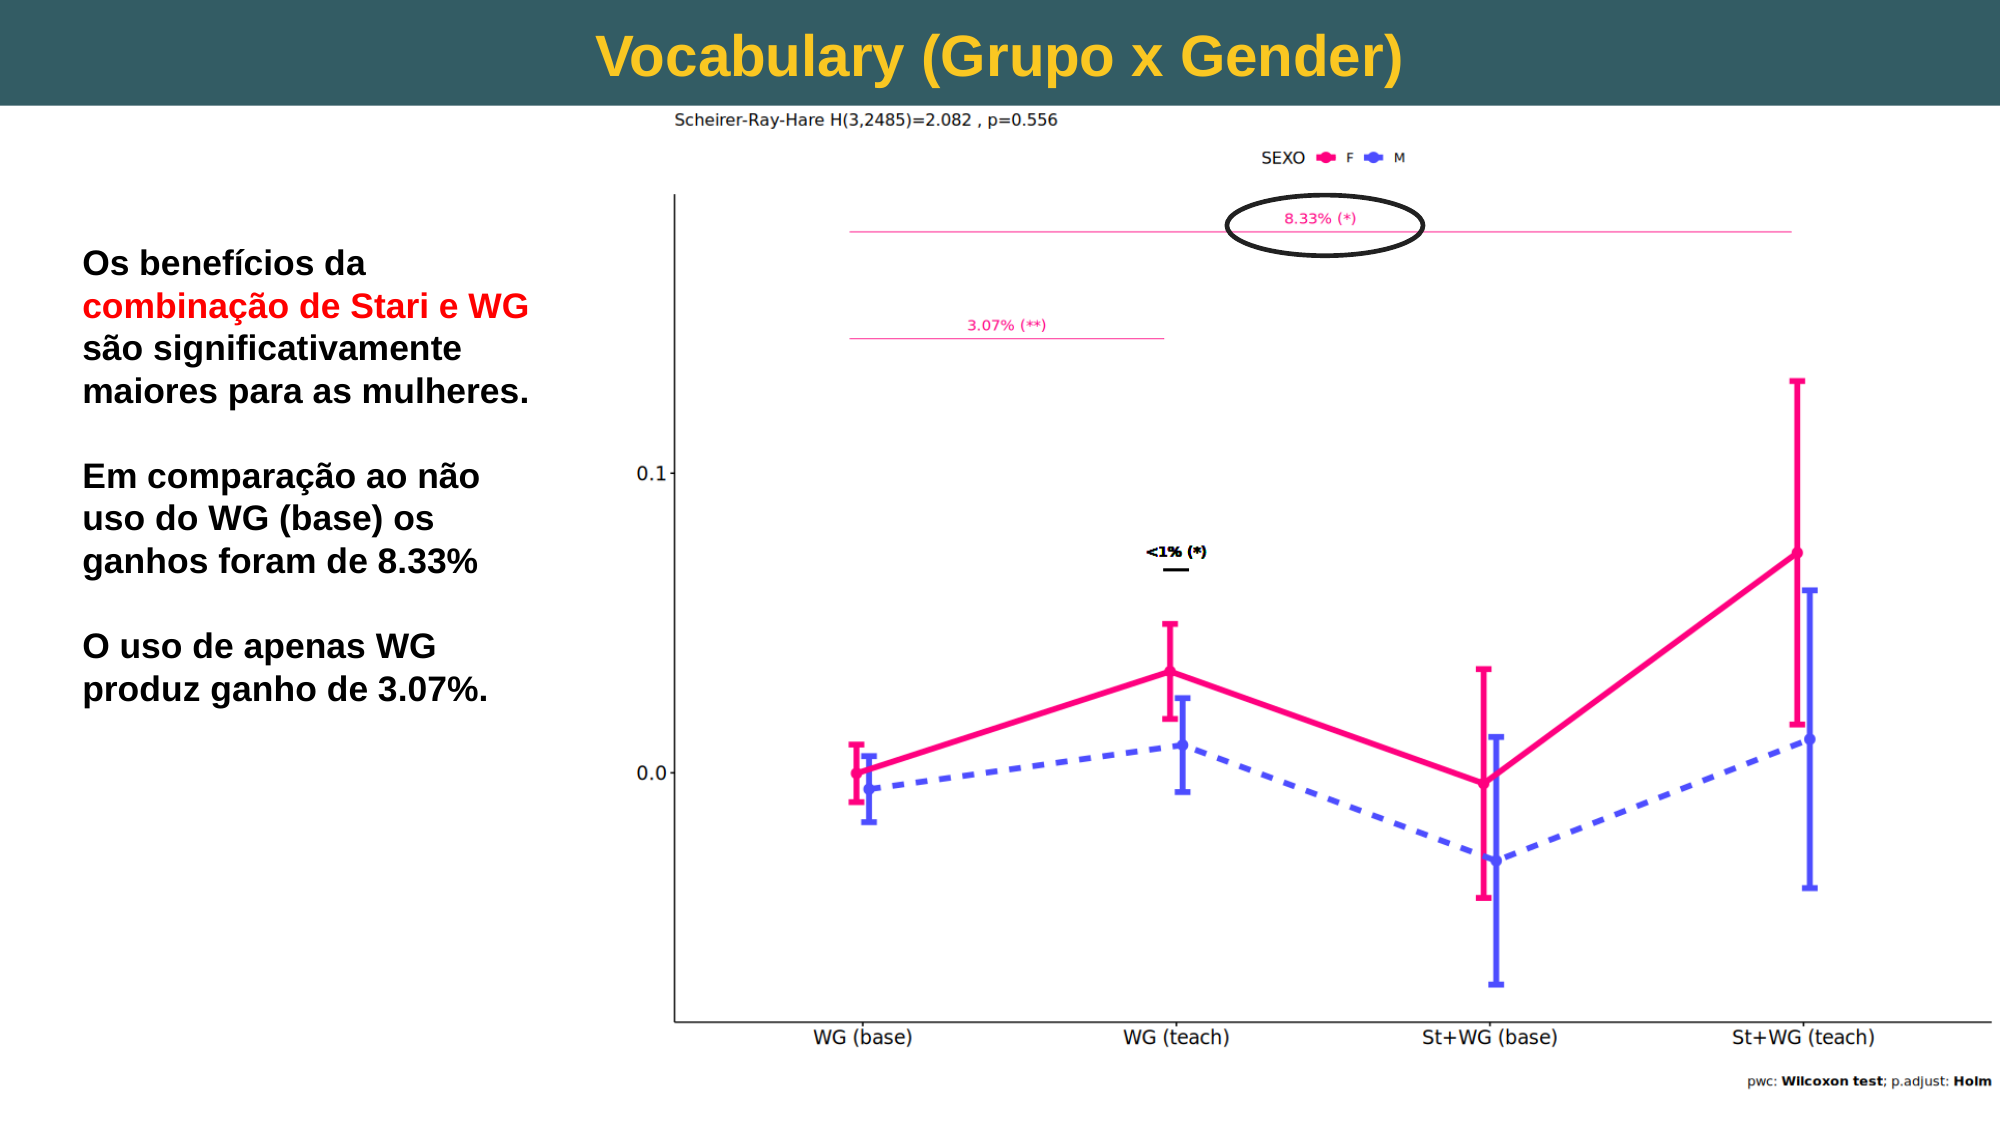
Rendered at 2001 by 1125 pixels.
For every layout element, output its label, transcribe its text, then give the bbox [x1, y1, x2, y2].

text_box Vocabulary (Grupo x Gender) [0, 0, 2000, 106]
picture [607, 105, 2000, 1101]
text_box Os benefícios da combinação de Stari e WG são significativamente maiores para as mulheres. Em comparação ao não uso do WG (base) os ganhos foram de 8.33% O uso de apenas WG produz ganho de 3.07%. [67, 225, 552, 724]
